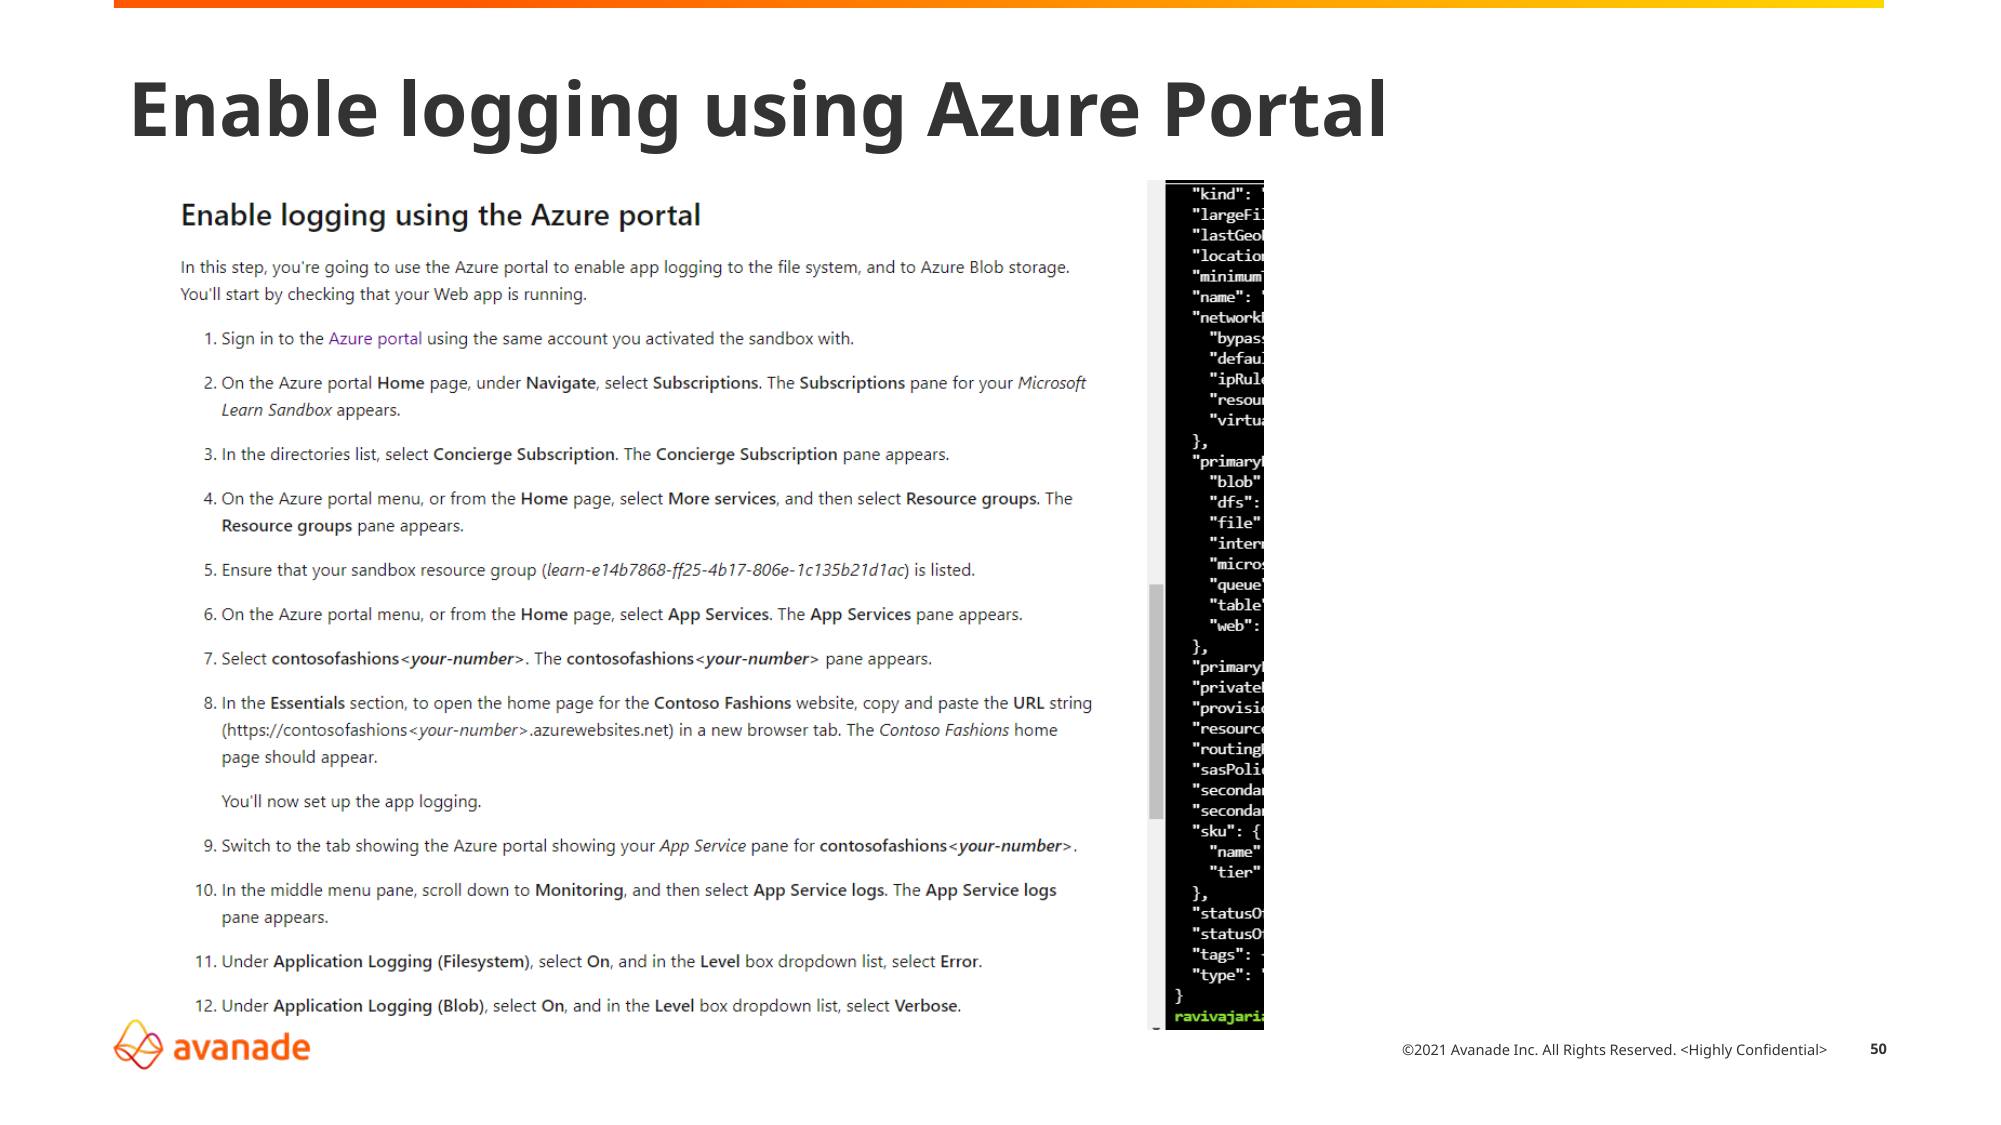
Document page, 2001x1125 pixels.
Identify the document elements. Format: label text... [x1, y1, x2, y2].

title Enable logging using Azure Portal [113, 64, 1883, 228]
picture [93, 180, 1264, 1090]
